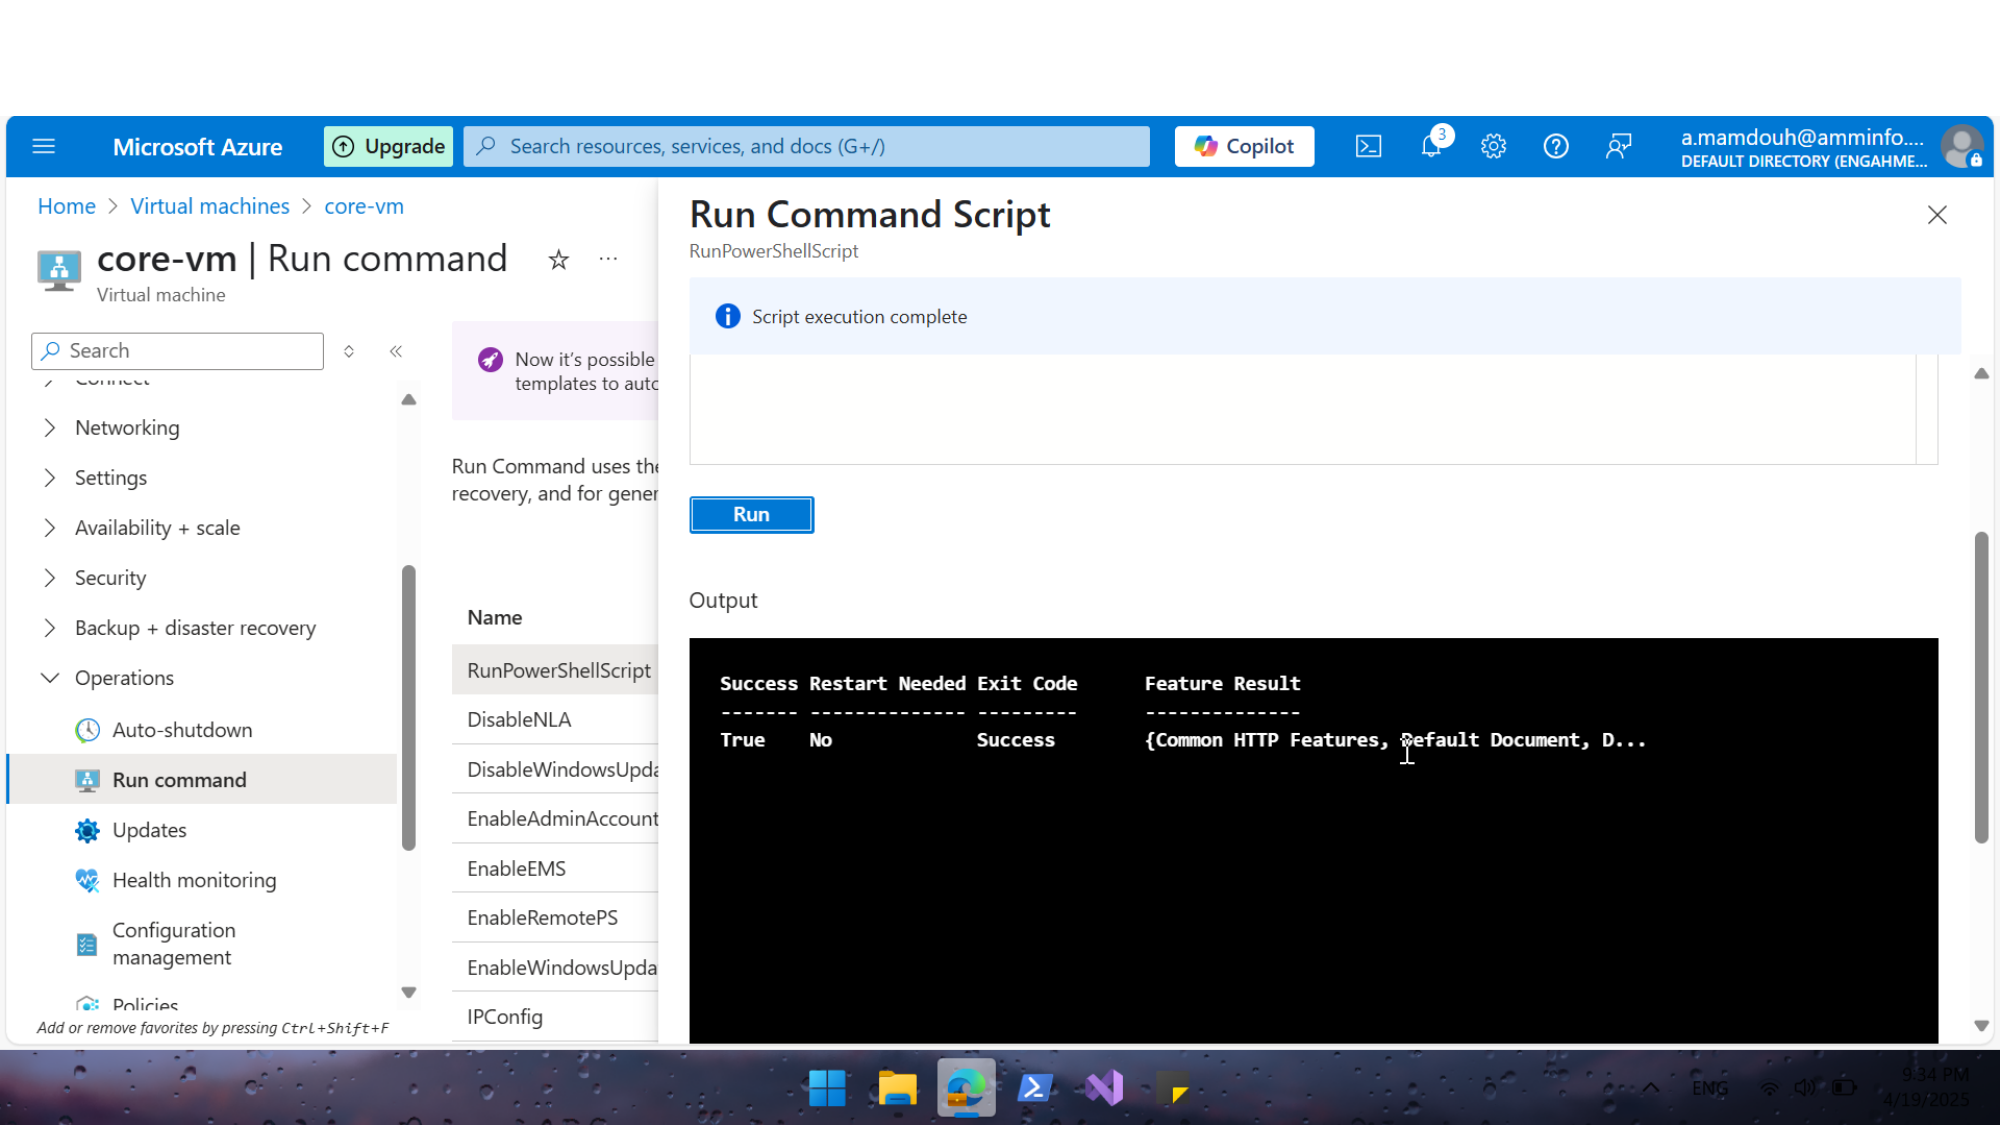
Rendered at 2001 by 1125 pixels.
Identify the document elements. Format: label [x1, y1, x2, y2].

picture [0, 115, 2000, 1125]
